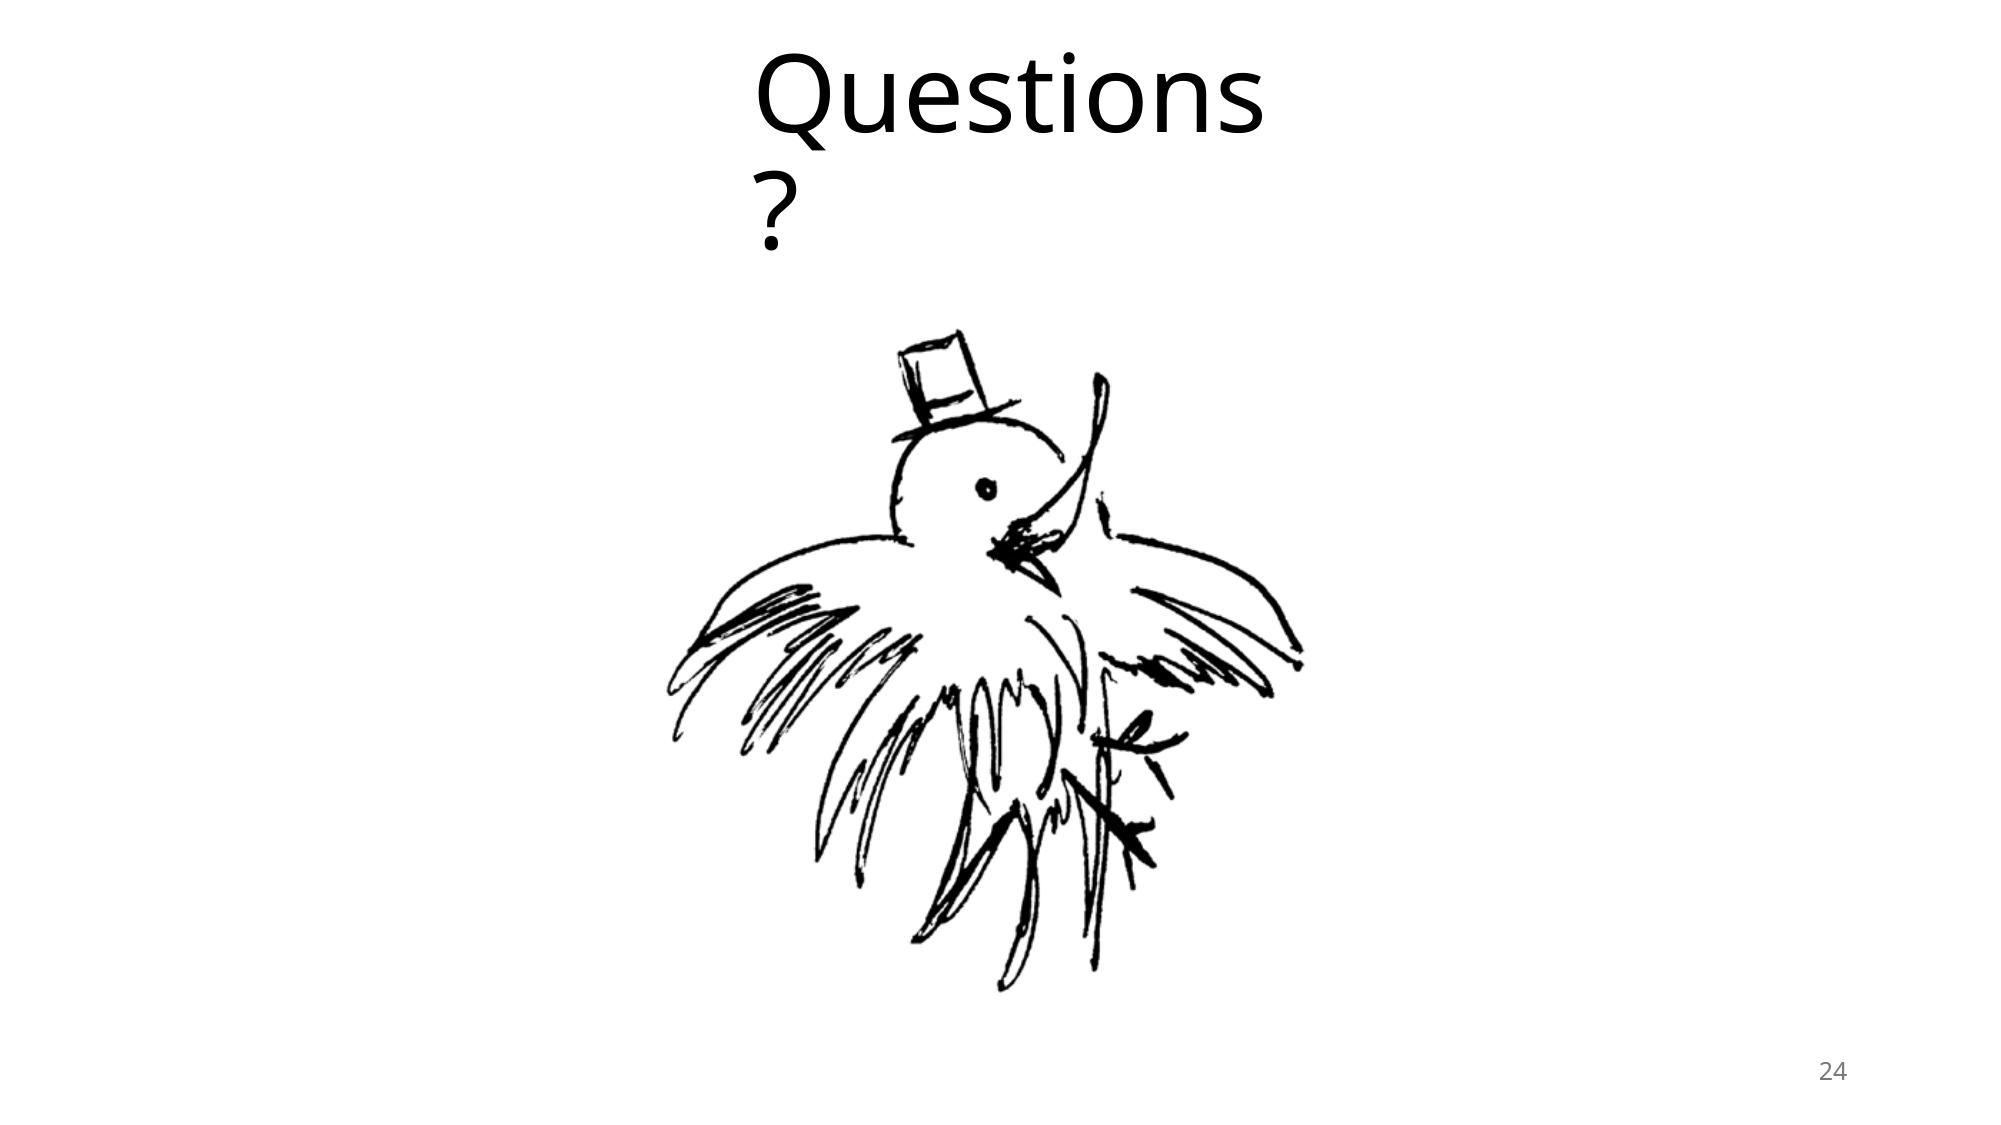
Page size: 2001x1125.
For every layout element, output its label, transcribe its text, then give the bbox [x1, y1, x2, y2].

title Questions? [737, 30, 1287, 282]
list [614, 302, 1386, 1033]
slide_number 24 [1412, 1042, 1863, 1103]
